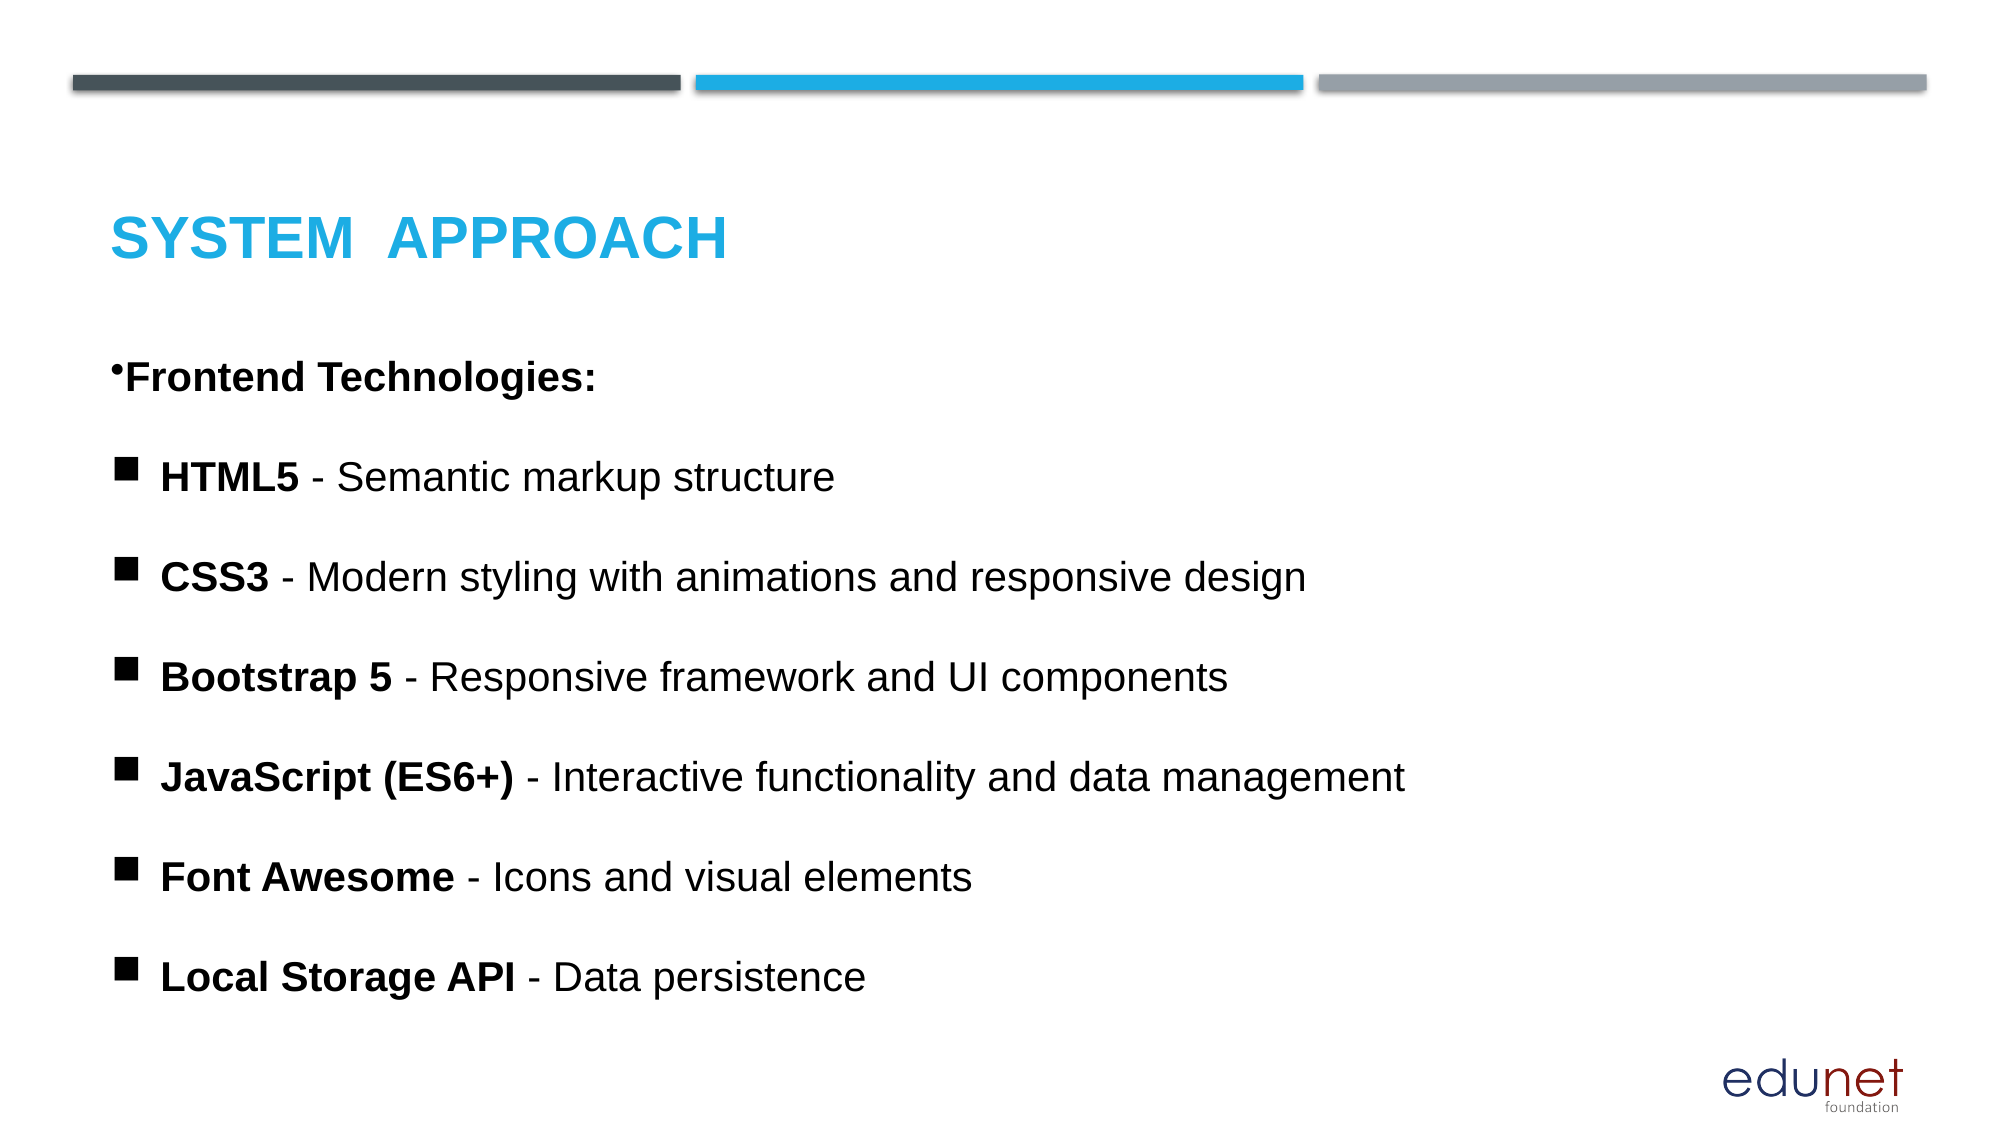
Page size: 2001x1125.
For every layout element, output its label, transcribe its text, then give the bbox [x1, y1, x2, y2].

picture [1719, 1056, 1905, 1116]
list Frontend Technologies: HTML5 - Semantic markup structure CSS3 - Modern styling with animations and responsive design Bootstrap 5 - Responsive framework and UI components JavaScript (ES6+) - Interactive functionality and data management Font Awesome - Icons and visual elements Local Storage API - Data persistence [95, 341, 1430, 1008]
title System Approach [95, 191, 1905, 279]
